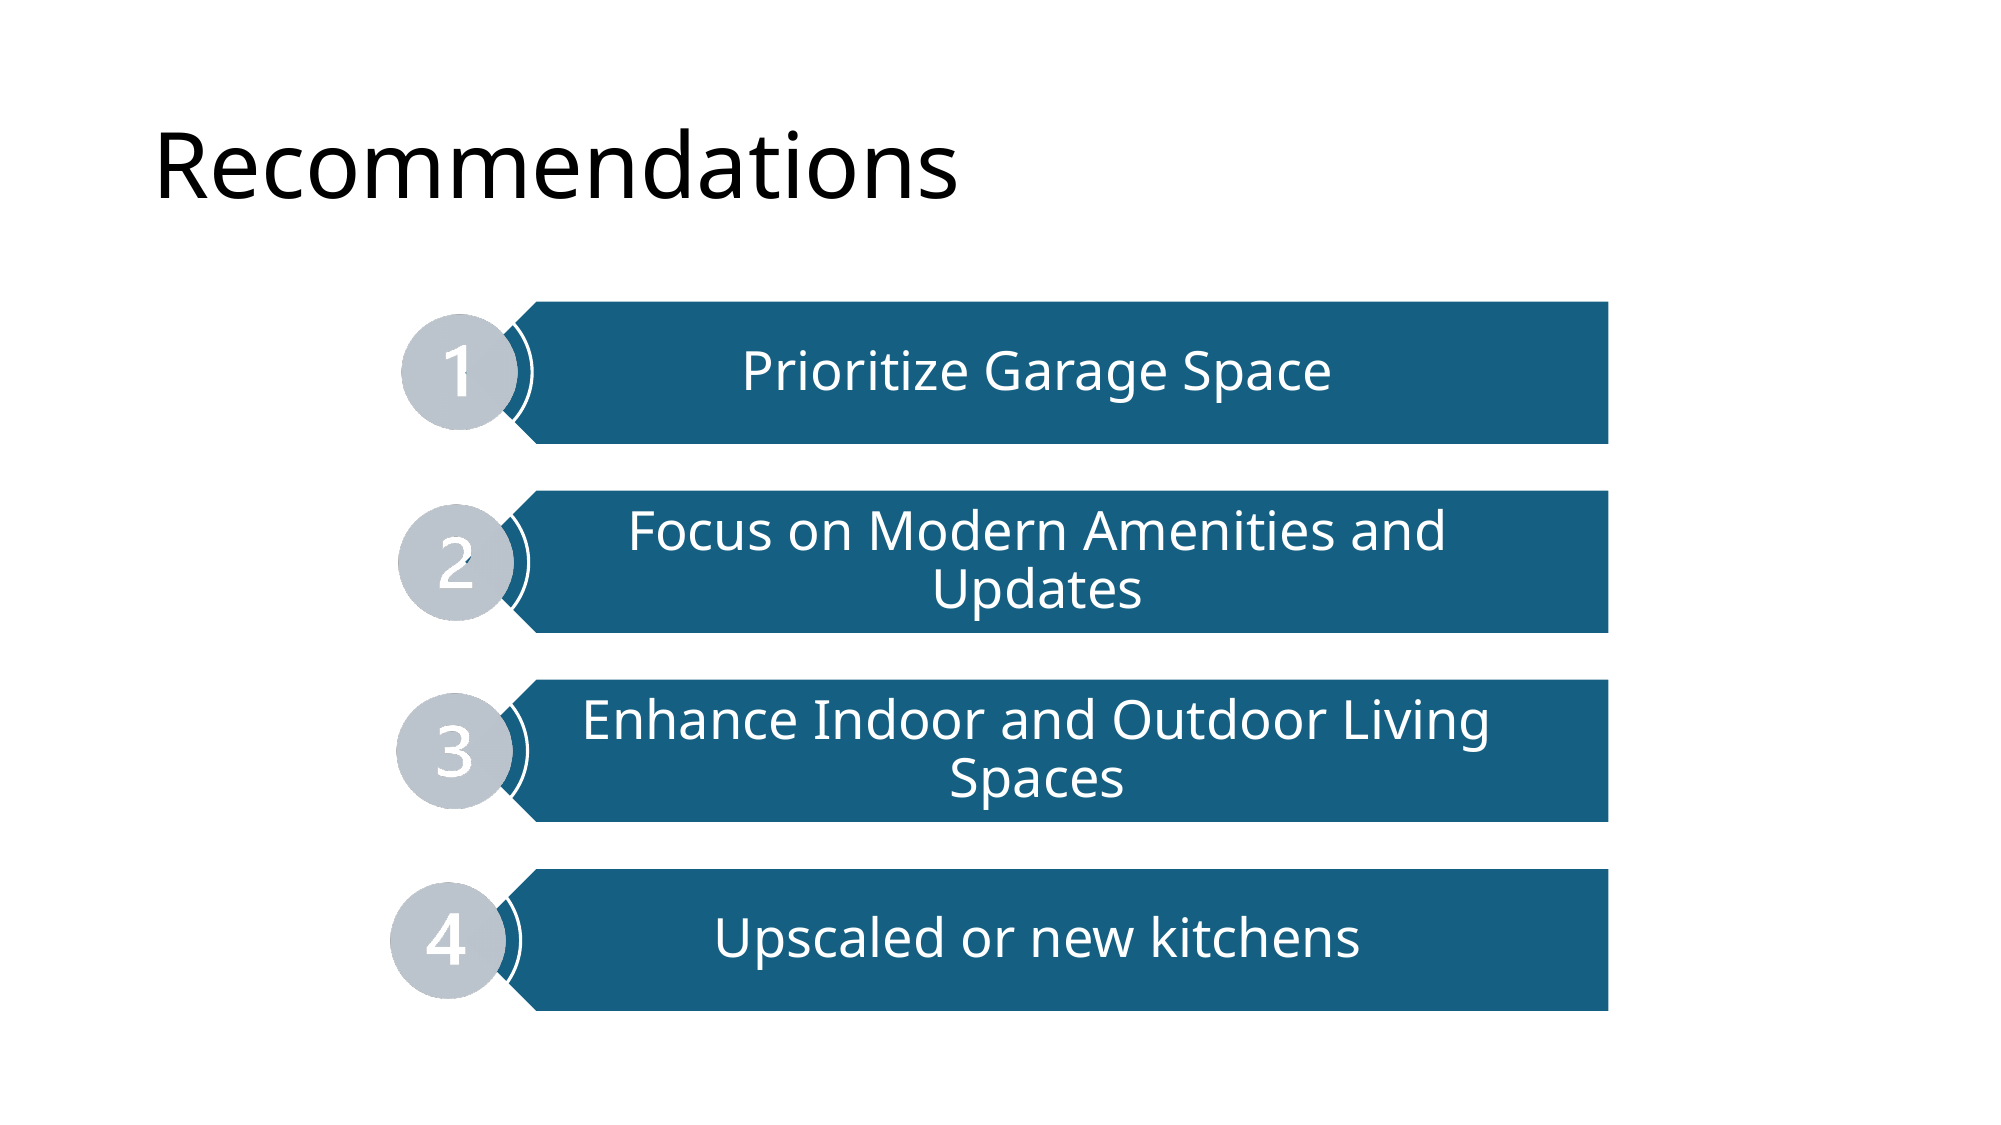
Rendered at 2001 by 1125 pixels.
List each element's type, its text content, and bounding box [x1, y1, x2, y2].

title Recommendations [137, 59, 1863, 278]
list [136, 298, 1863, 1014]
